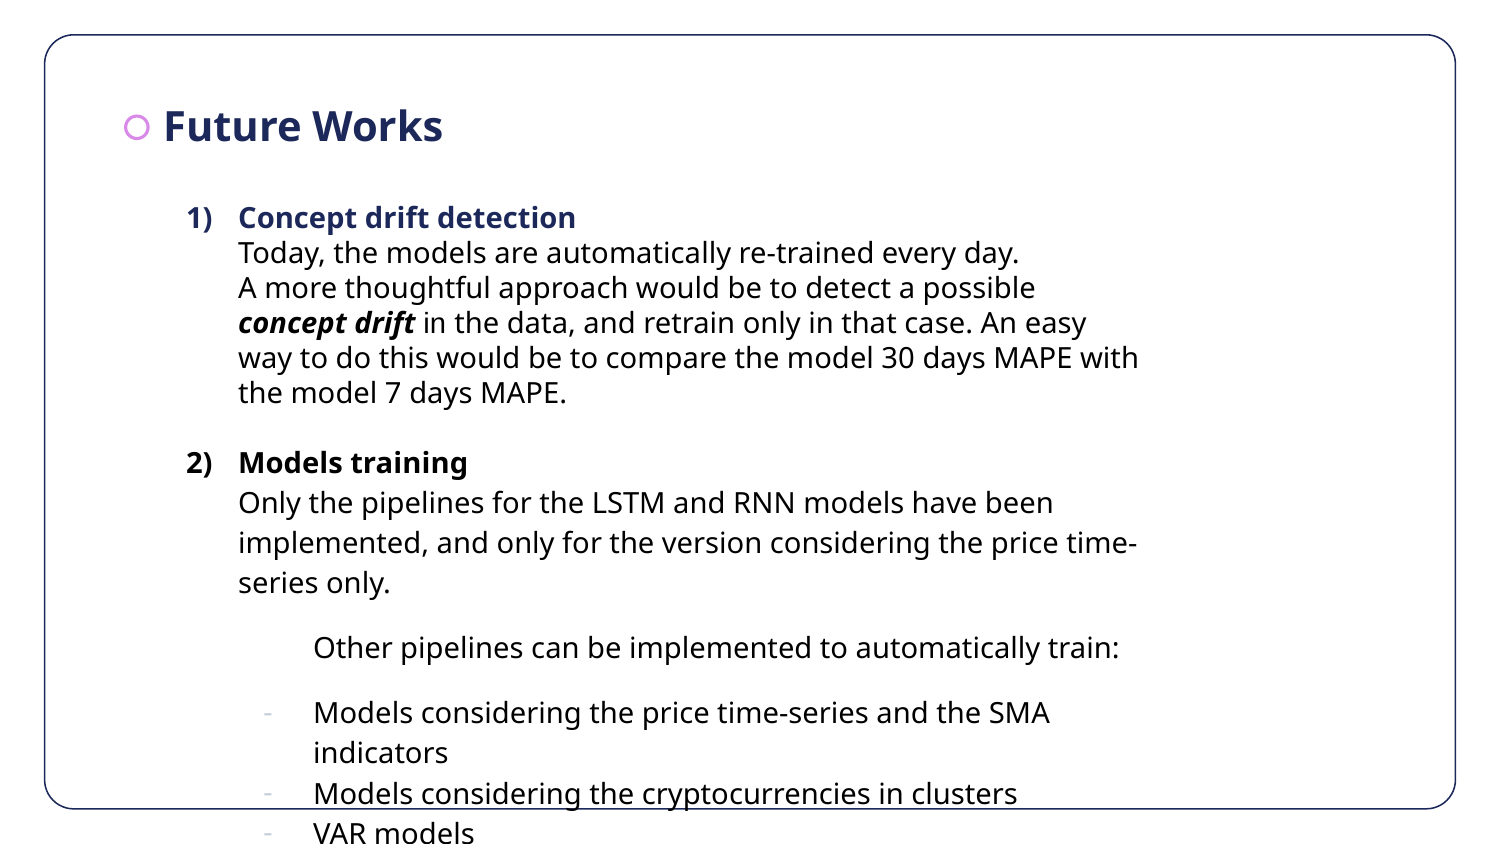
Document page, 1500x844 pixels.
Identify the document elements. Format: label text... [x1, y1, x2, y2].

subtitle Future Works [148, 89, 798, 165]
text_box [125, 116, 149, 139]
text_box Concept drift detection Today, the models are automatically re-trained every day. A more thoughtful approach would be to detect a possible concept drift in the data, and retrain only in that case. An easy way to do this would be to compare the model 30 days MAPE with the model 7 days MAPE. Models training Only the pipelines for the LSTM and RNN models have been implemented, and only for the version considering the price time-series only. Other pipelines can be implemented to automatically train: Models considering the price time-series and the SMA indicators Models considering the cryptocurrencies in clusters VAR models [148, 178, 1164, 844]
